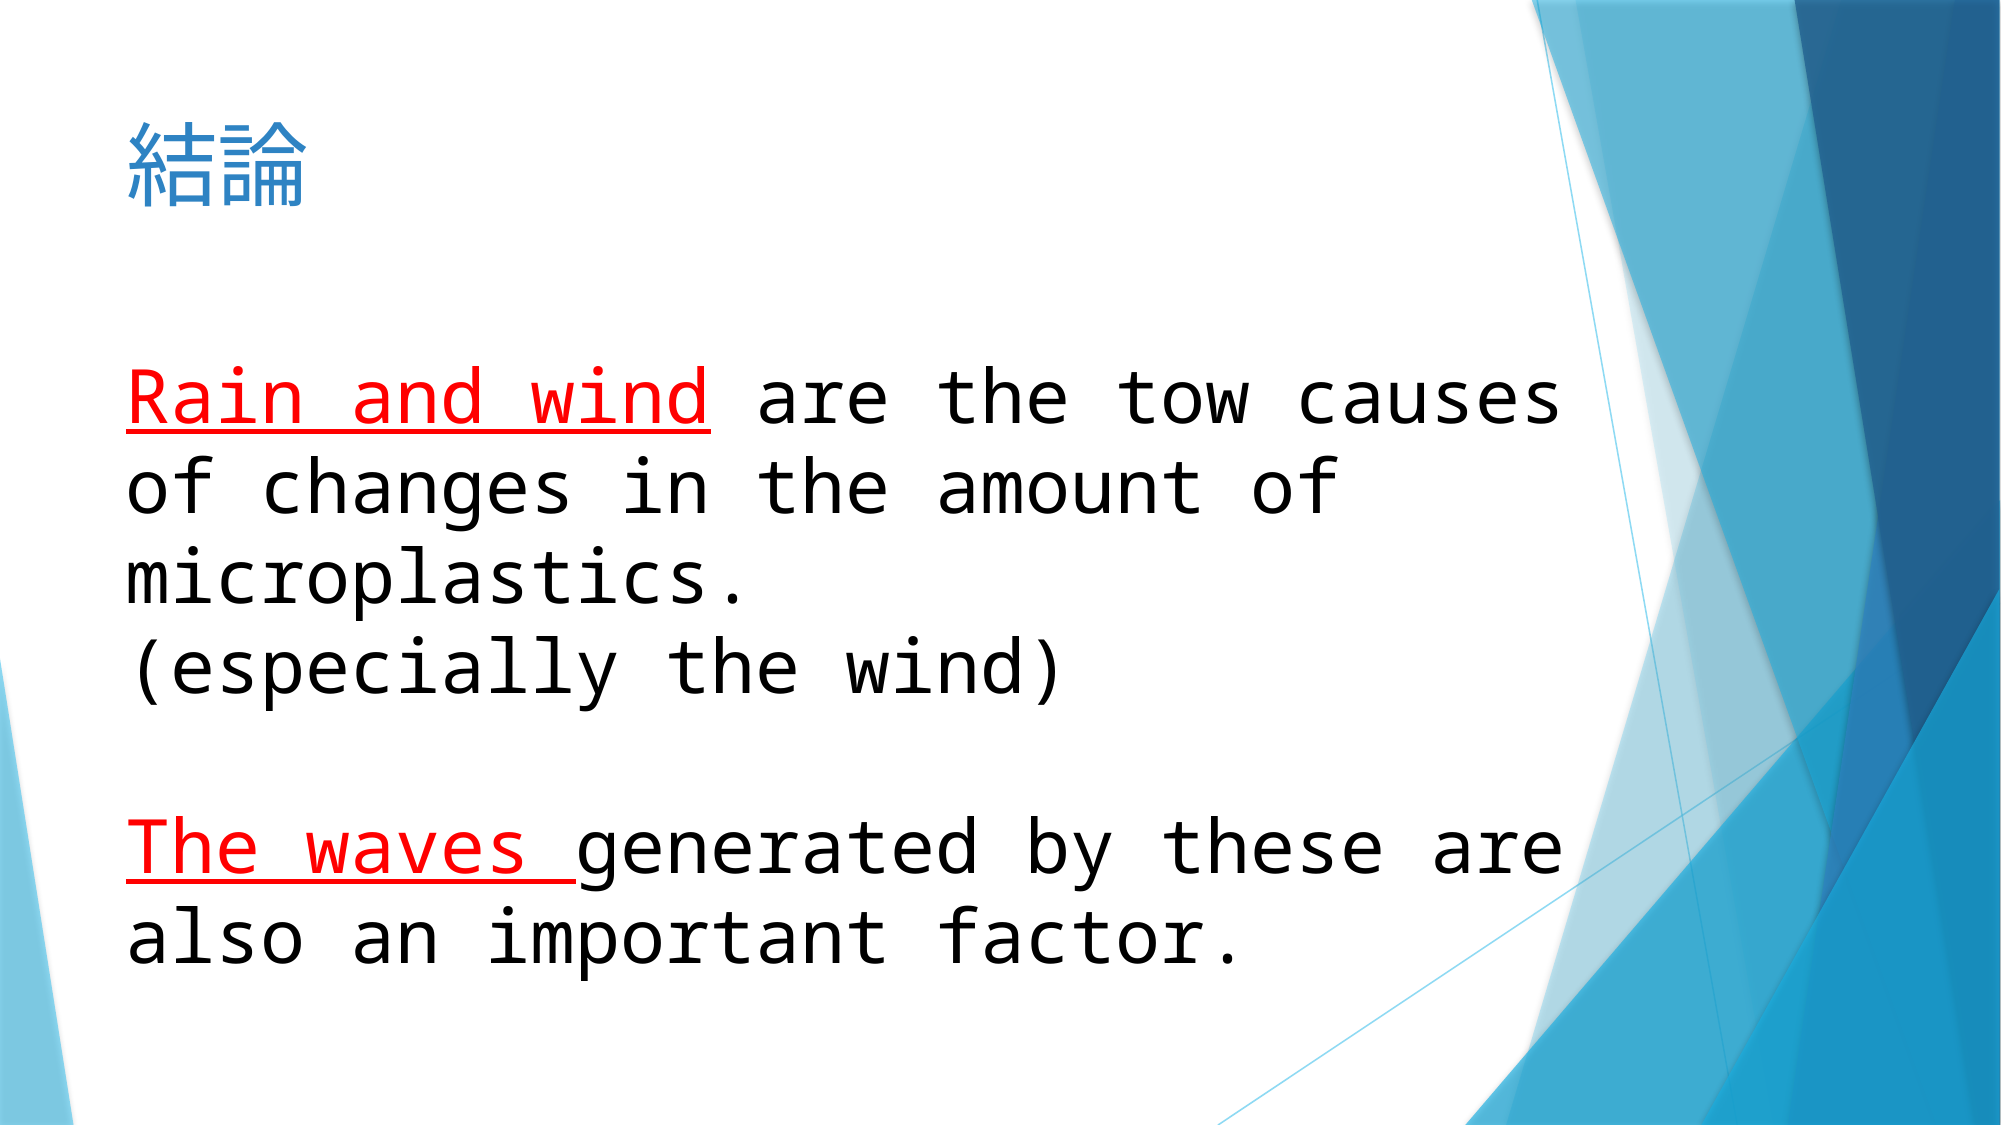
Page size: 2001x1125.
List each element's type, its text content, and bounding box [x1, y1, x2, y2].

text_box Rain and wind are the tow causes of changes in the amount of microplastics. (especially the wind) The waves generated by these are also an important factor. [111, 340, 1659, 986]
title 結論 [111, 99, 439, 275]
